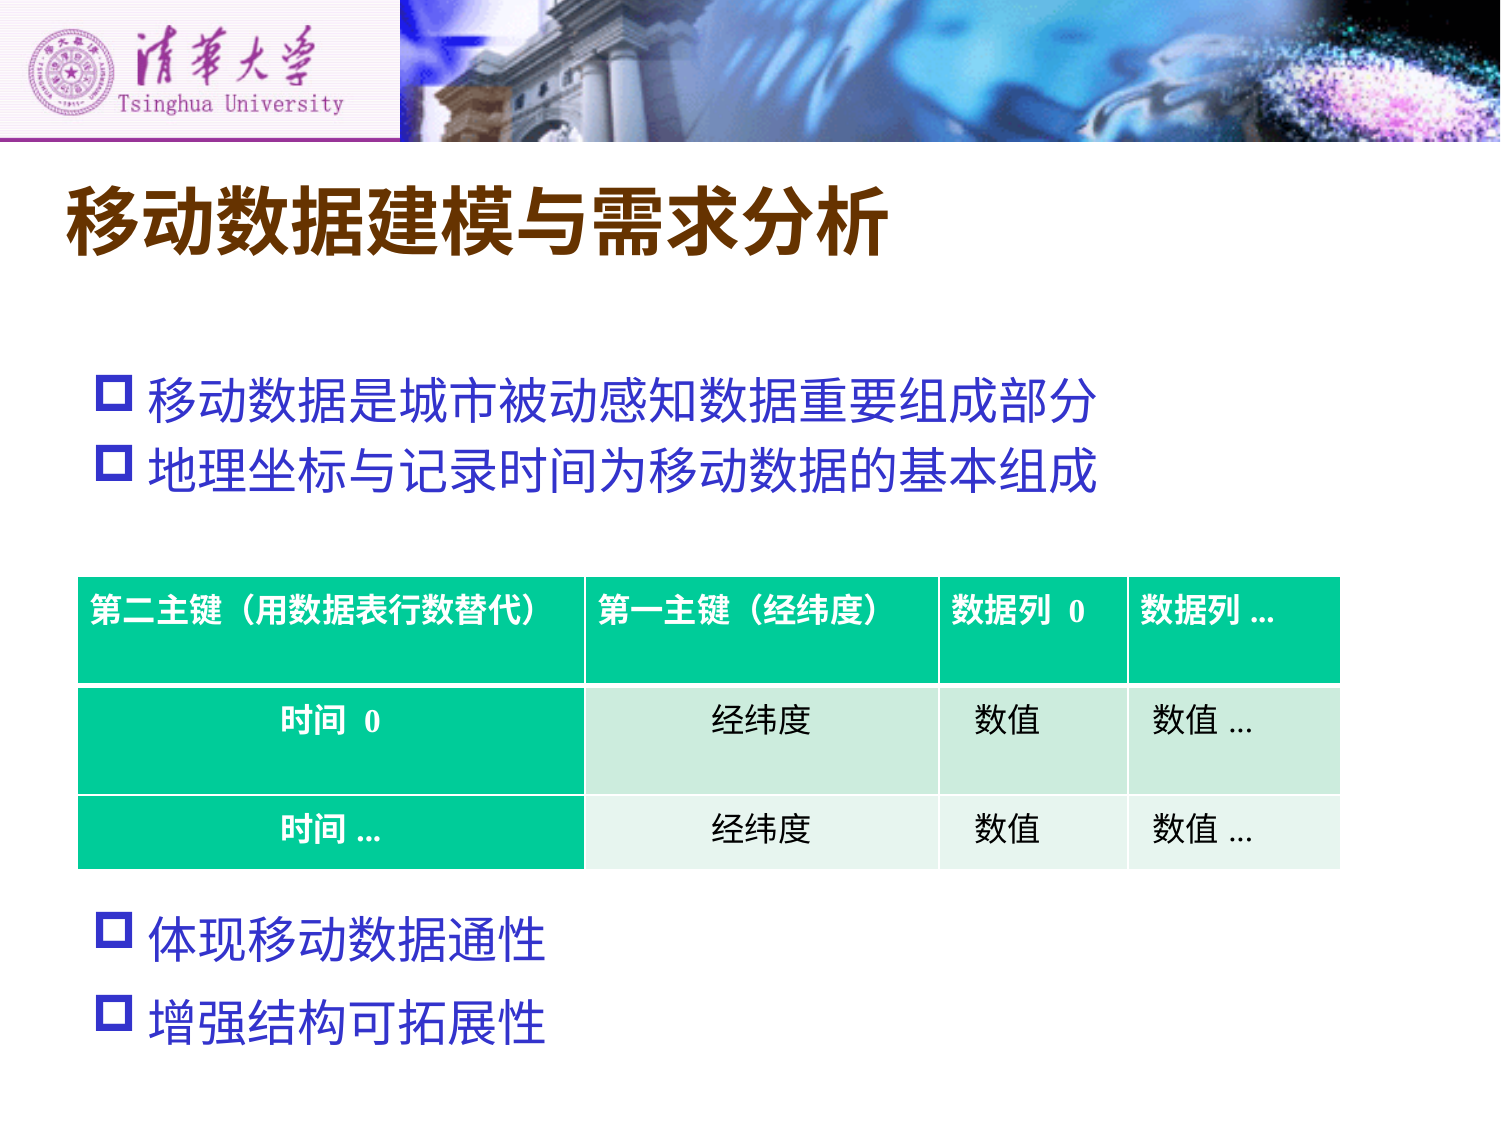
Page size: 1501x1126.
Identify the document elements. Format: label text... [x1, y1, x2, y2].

table_cell 经纬度 [586, 688, 938, 794]
table_cell 数值... [1129, 688, 1340, 794]
title 移动数据建模与需求分析 [49, 160, 1451, 280]
picture [0, 0, 1501, 142]
table_header 第一主键（经纬度） [586, 577, 938, 683]
text_box 体现移动数据通性 增强结构可拓展性 [76, 893, 1137, 1106]
table_cell 数值... [1129, 796, 1340, 869]
table_header 数据列 0 [940, 577, 1127, 683]
table_header 数据列... [1129, 577, 1340, 683]
table_cell 经纬度 [586, 796, 938, 869]
table_cell 时间... [78, 796, 584, 869]
list 移动数据是城市被动感知数据重要组成部分 地理坐标与记录时间为移动数据的基本组成 [76, 361, 1137, 575]
table_cell 数值 [940, 688, 1127, 794]
table_cell 数值 [940, 796, 1127, 869]
table_header 第二主键（用数据表行数替代） [78, 577, 584, 683]
table_cell 时间 0 [78, 688, 584, 794]
